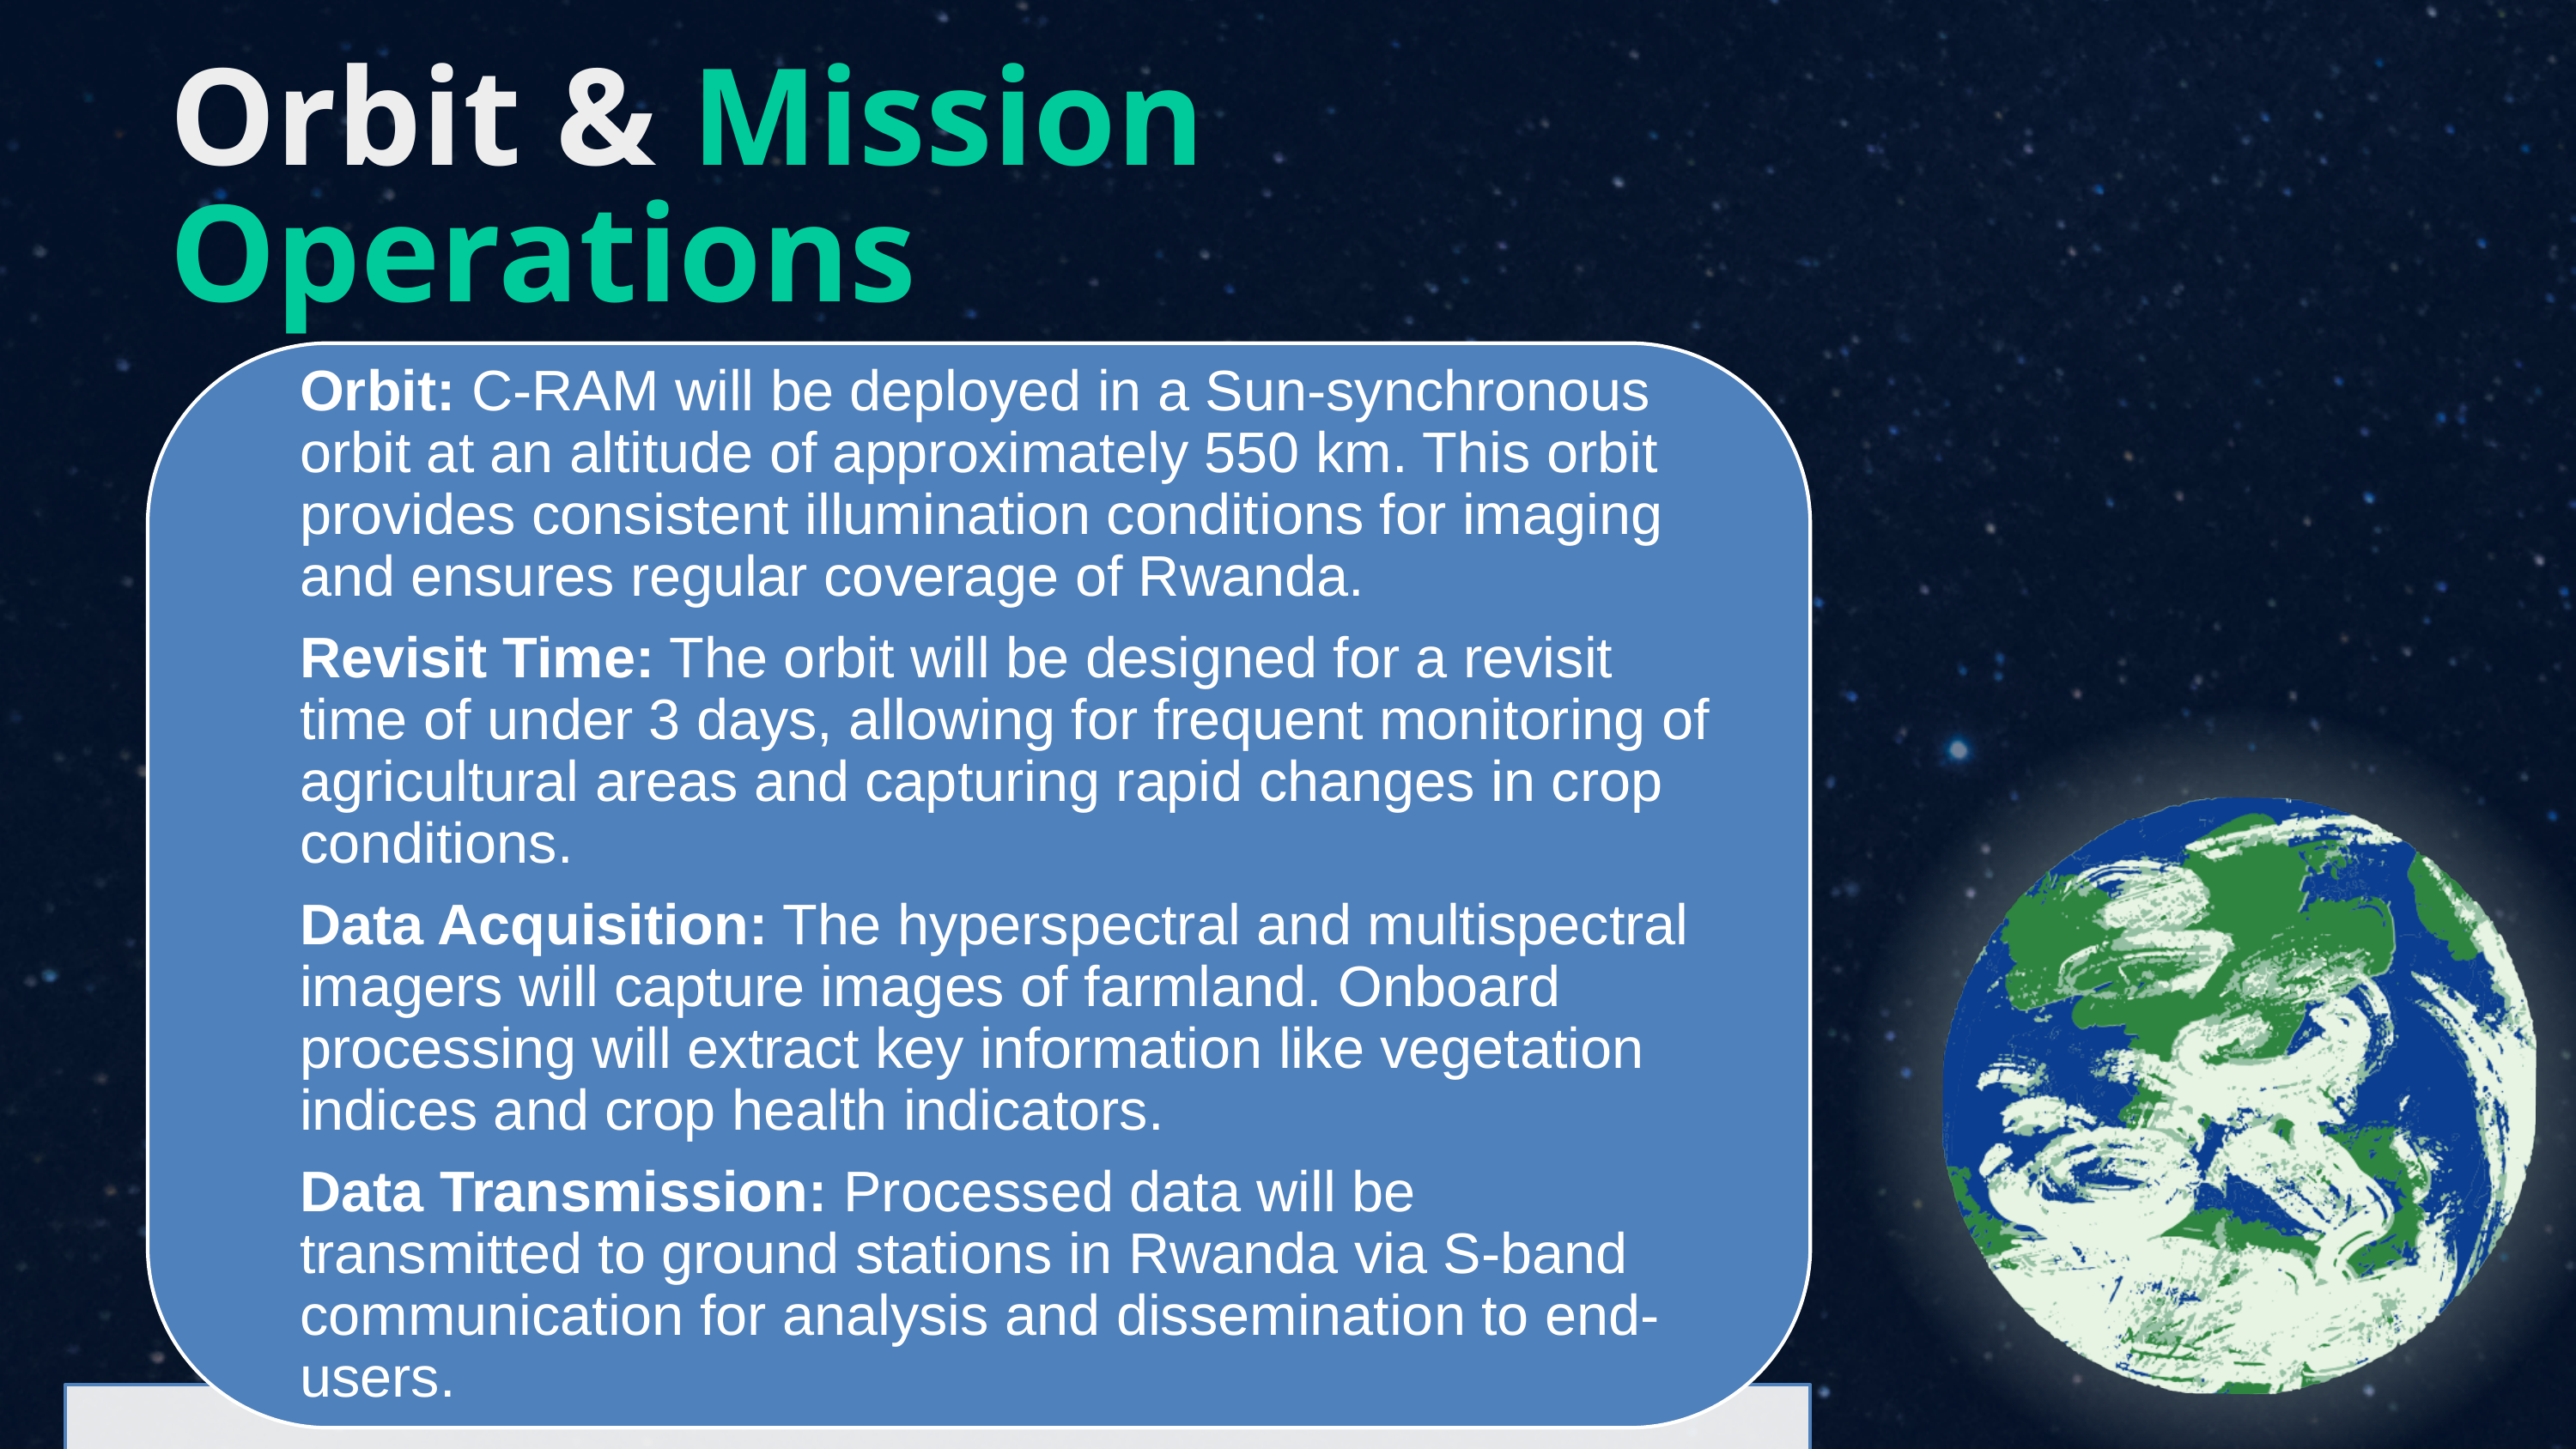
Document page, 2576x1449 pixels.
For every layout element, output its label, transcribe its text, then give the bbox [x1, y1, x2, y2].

text_box [0, 0, 2576, 1449]
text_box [64, 343, 1811, 1449]
text_box Orbit & Mission Operations [169, 55, 1210, 330]
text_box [1847, 703, 2576, 1449]
